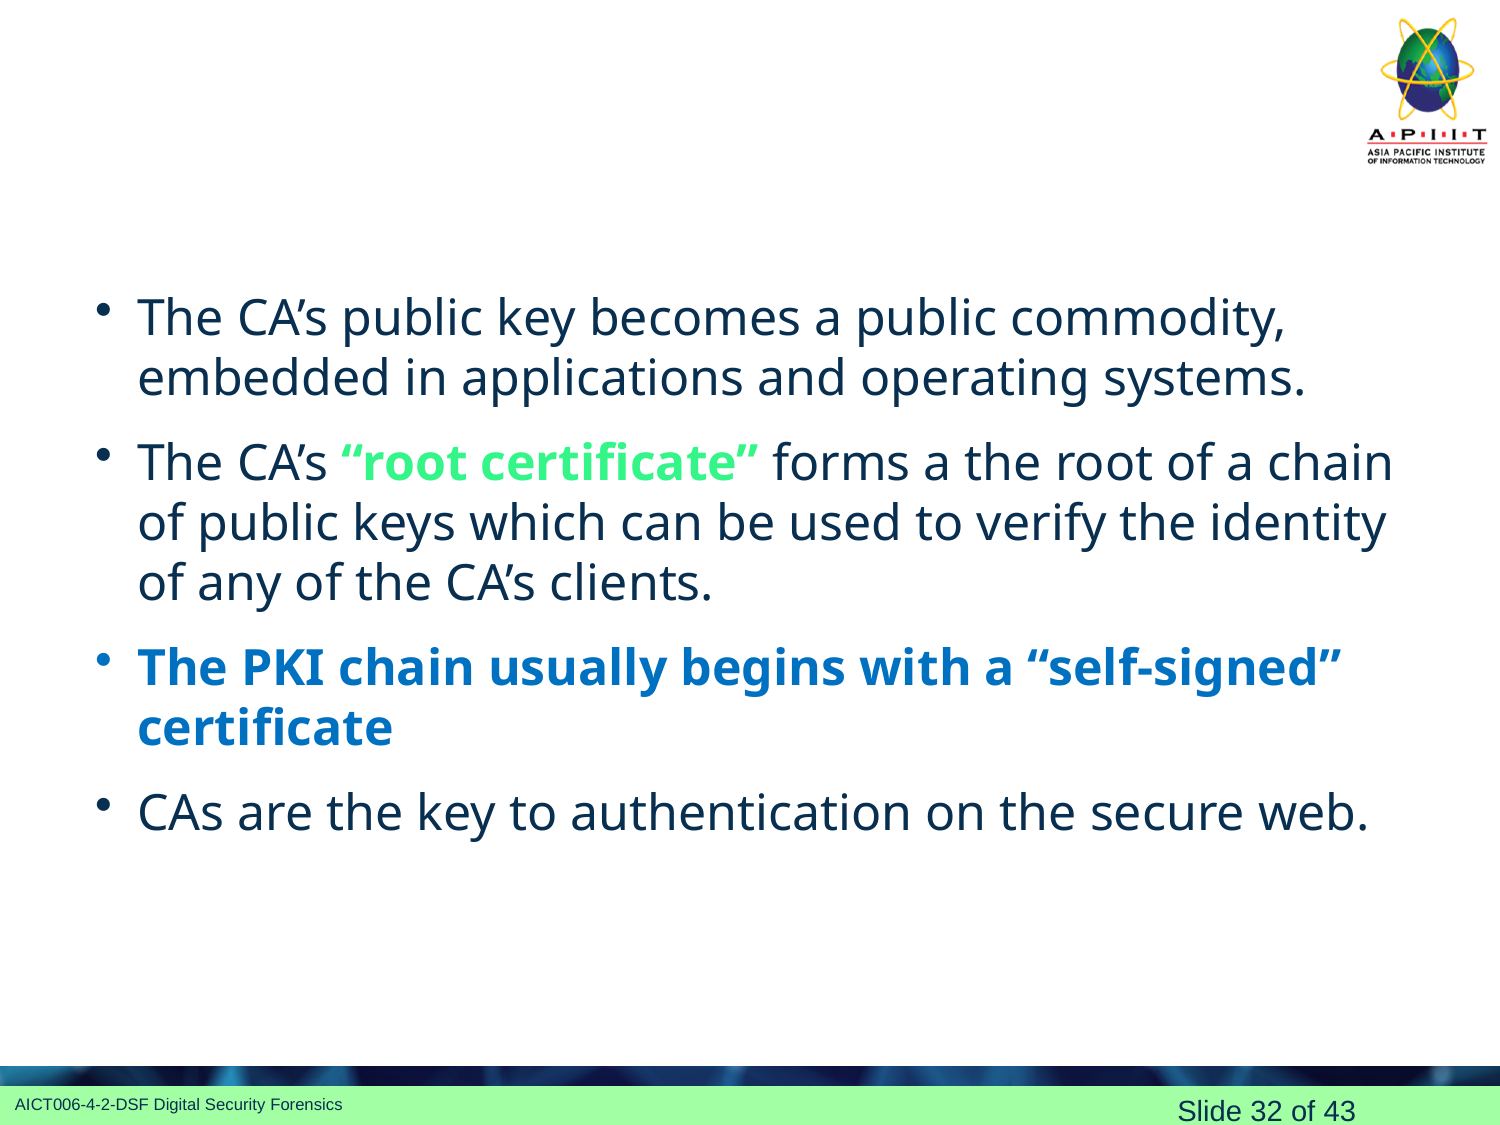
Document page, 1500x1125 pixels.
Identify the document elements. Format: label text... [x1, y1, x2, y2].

list The CA’s public key becomes a public commodity, embedded in applications and operating systems. The CA’s “root certificate” forms a the root of a chain of public keys which can be used to verify the identity of any of the CA’s clients. The PKI chain usually begins with a “self-signed” certificate CAs are the key to authentication on the secure web. [79, 278, 1430, 870]
picture [1353, 0, 1500, 182]
picture [0, 1066, 1500, 1086]
slide_number Slide 32 of 43 [1162, 1085, 1500, 1122]
